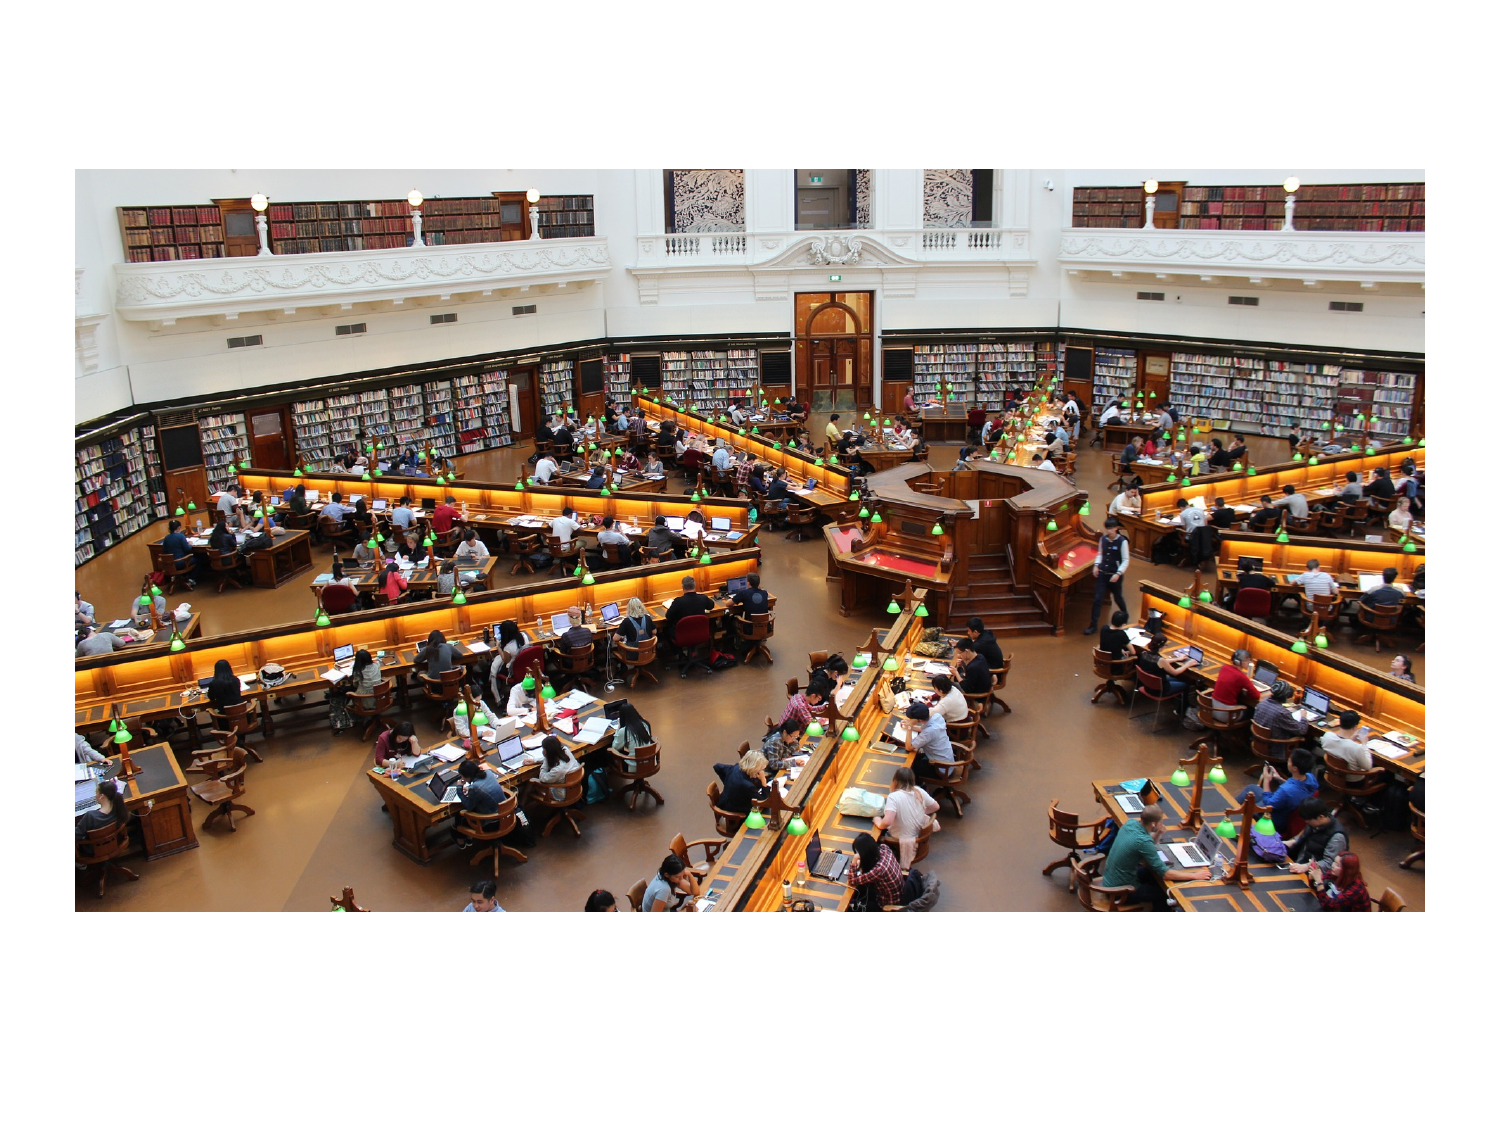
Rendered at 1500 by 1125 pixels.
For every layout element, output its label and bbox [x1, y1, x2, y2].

list [74, 169, 1426, 913]
